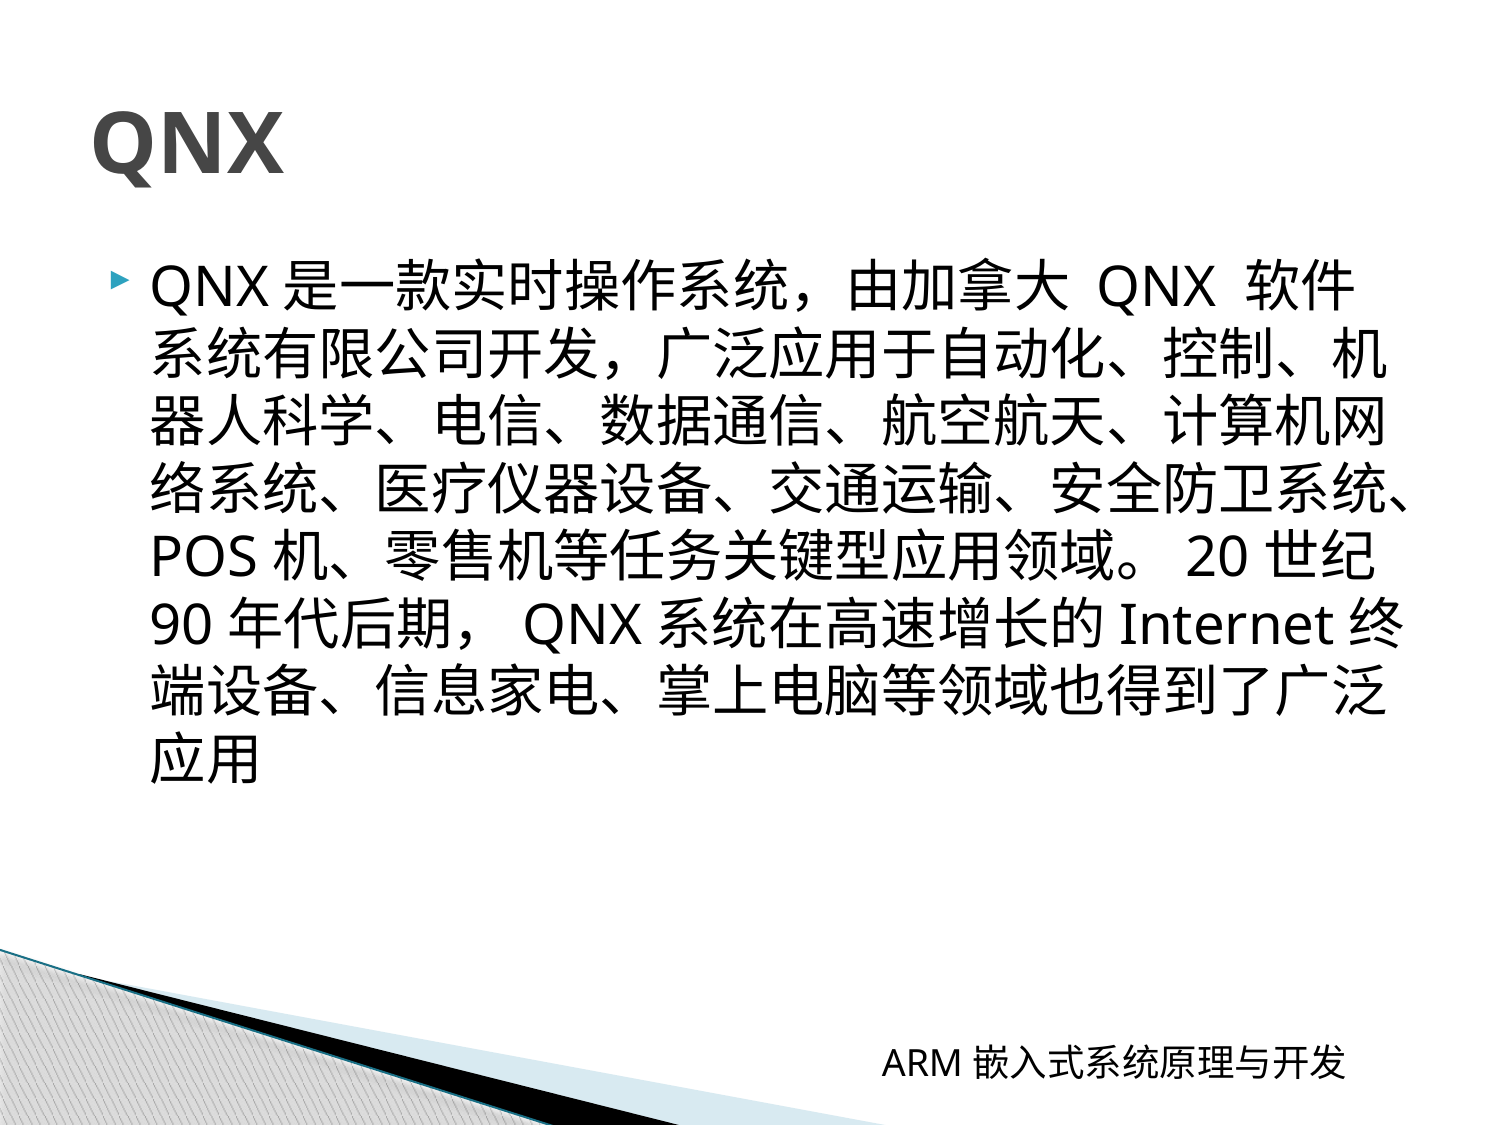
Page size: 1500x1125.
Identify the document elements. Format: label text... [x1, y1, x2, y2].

list QNX是一款实时操作系统，由加拿大 QNX 软件系统有限公司开发，广泛应用于自动化、控制、机器人科学、电信、数据通信、航空航天、计算机网络系统、医疗仪器设备、交通运输、安全防卫系统、POS机、零售机等任务关键型应用领域。20世纪90年代后期，QNX系统在高速增长的Internet终端设备、信息家电、掌上电脑等领域也得到了广泛应用 [75, 243, 1425, 986]
title QNX [75, 45, 1425, 233]
text_box ARM嵌入式系统原理与开发 [867, 1031, 1430, 1091]
